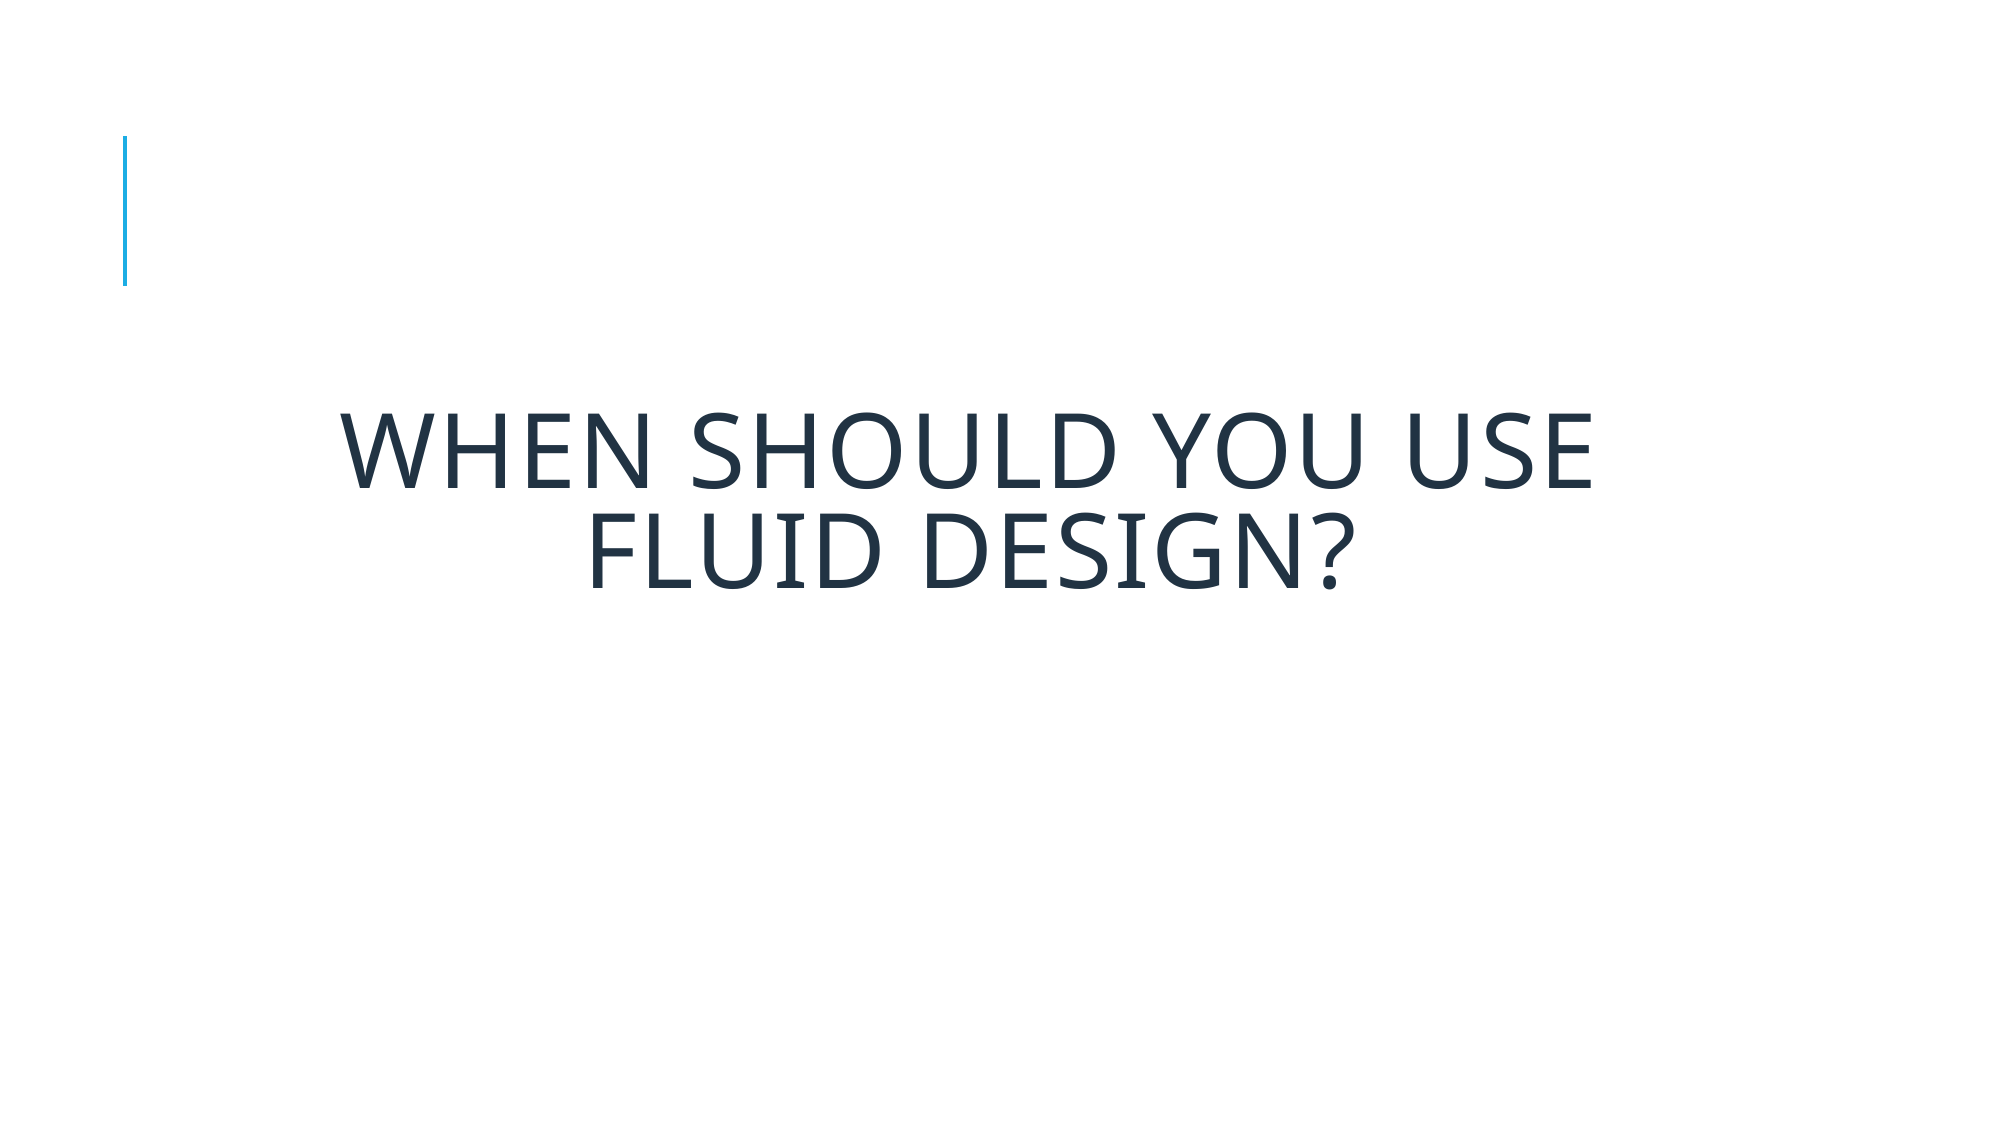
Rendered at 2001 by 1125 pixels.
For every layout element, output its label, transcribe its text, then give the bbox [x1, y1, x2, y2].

title When Should You Use Fluid Design? [173, 385, 1768, 632]
